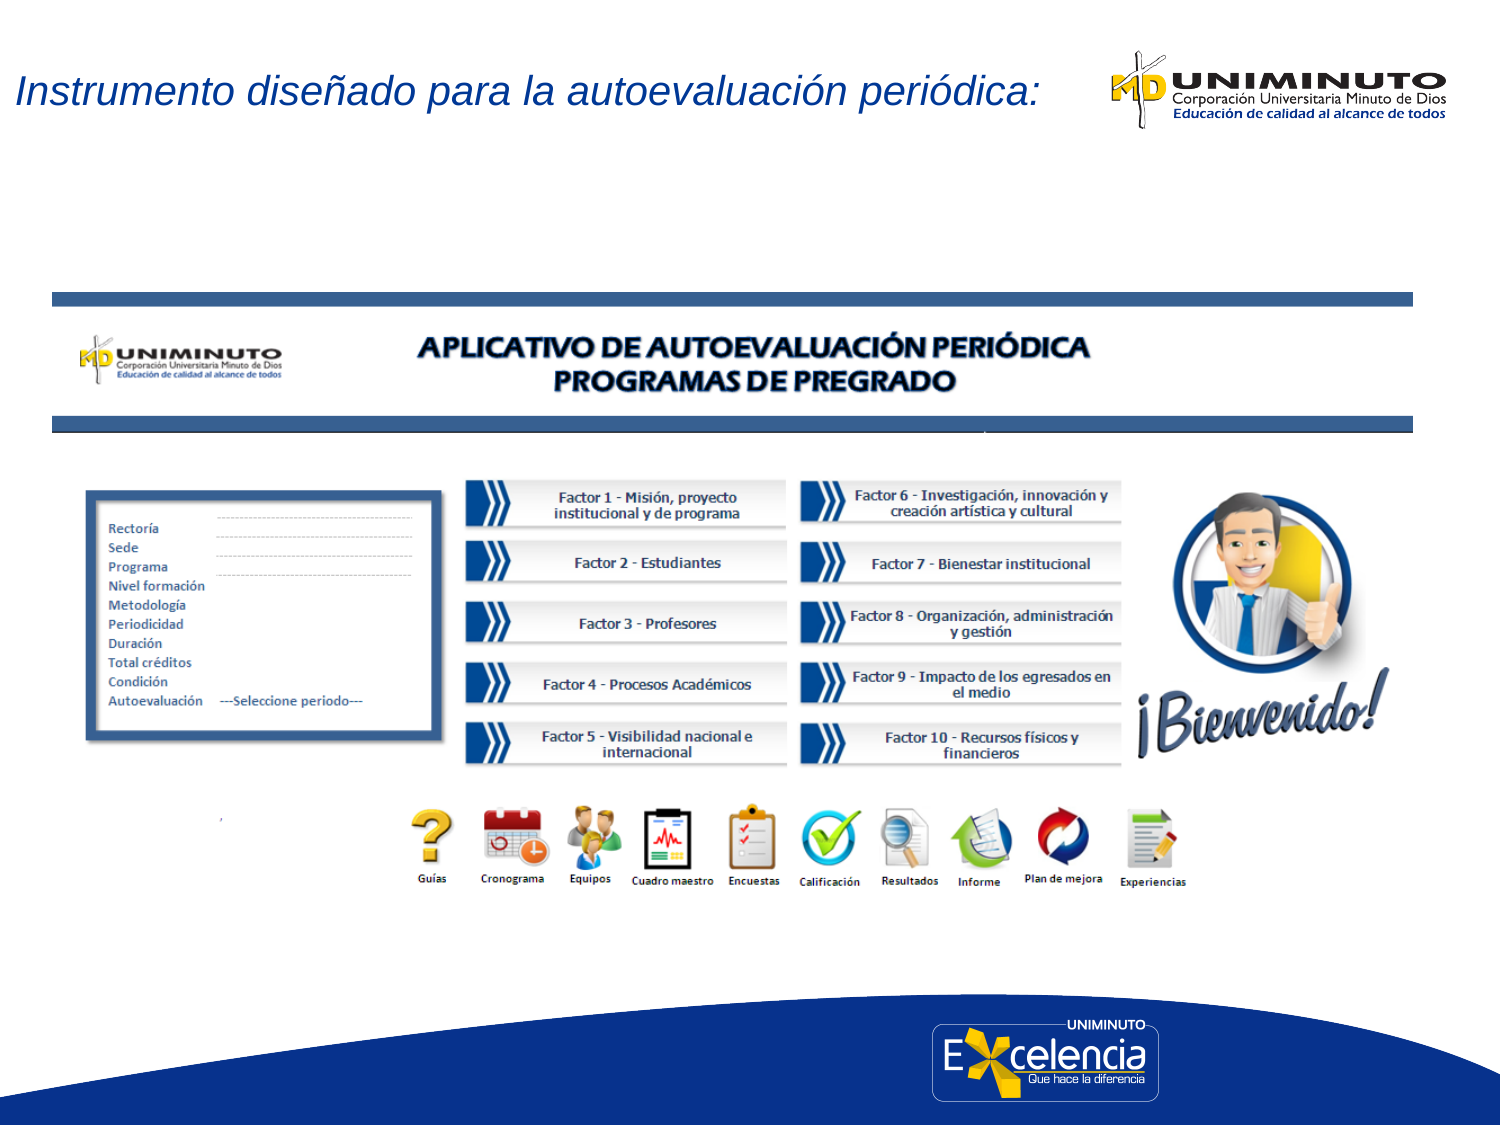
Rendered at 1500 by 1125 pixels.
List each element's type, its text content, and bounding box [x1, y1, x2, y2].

text_box Instrumento diseñado para la autoevaluación periódica: [0, 56, 1067, 122]
picture [0, 0, 1500, 1125]
